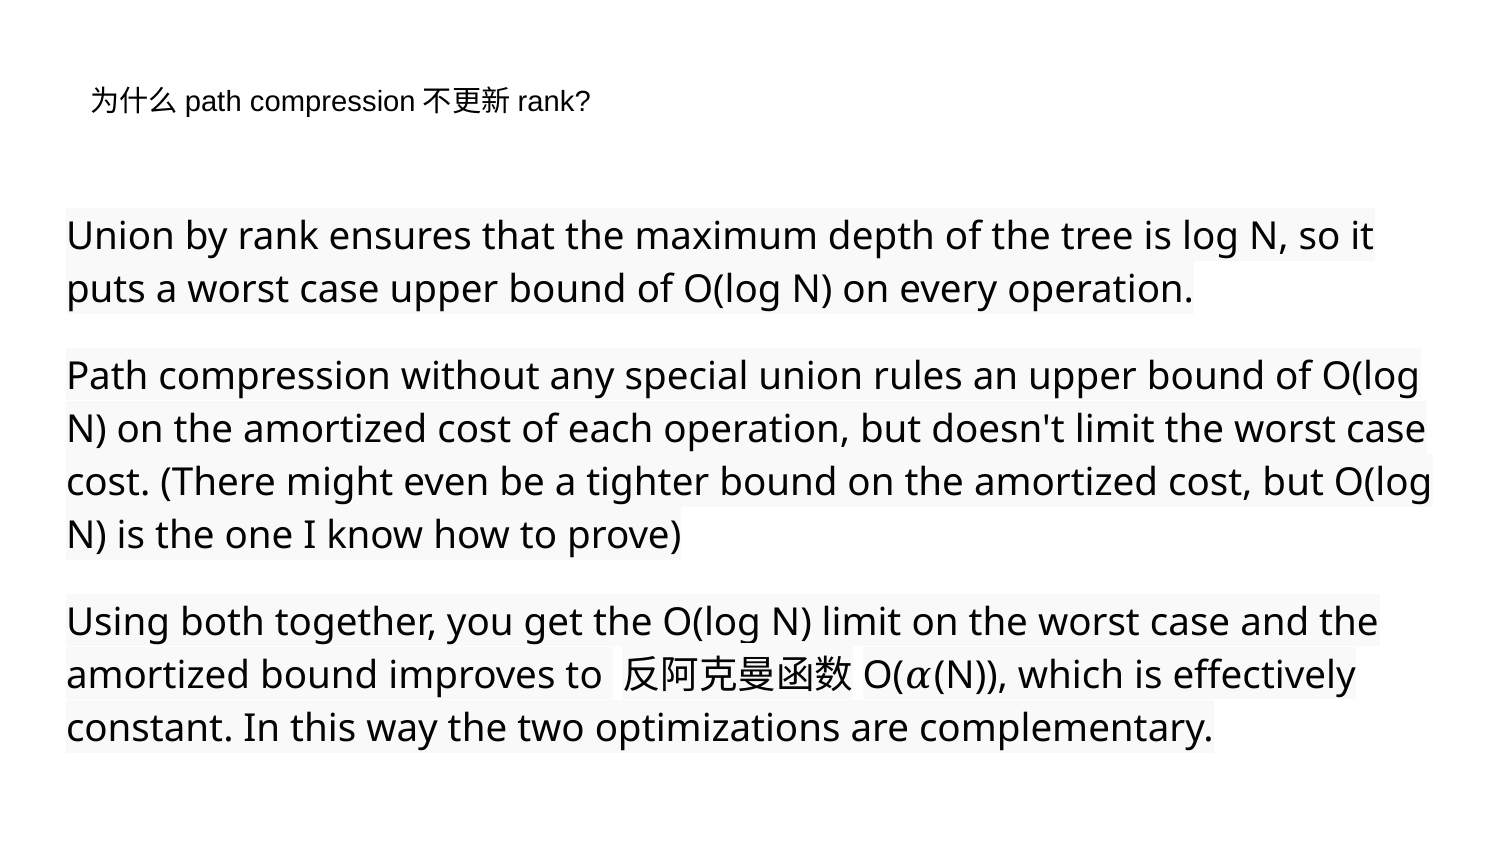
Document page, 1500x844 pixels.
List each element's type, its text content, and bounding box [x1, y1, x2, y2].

list Union by rank ensures that the maximum depth of the tree is log N, so it puts a worst case upper bound of O(log N) on every operation. Path compression without any special union rules an upper bound of O(log N) on the amortized cost of each operation, but doesn't limit the worst case cost. (There might even be a tighter bound on the amortized cost, but O(log N) is the one I know how to prove) Using both together, you get the O(log N) limit on the worst case and the amortized bound improves to 反阿克曼函数O(𝛼(N)), which is effectively constant. In this way the two optimizations are complementary. [51, 189, 1449, 468]
text_box 为什么path compression不更新rank? [75, 67, 664, 133]
